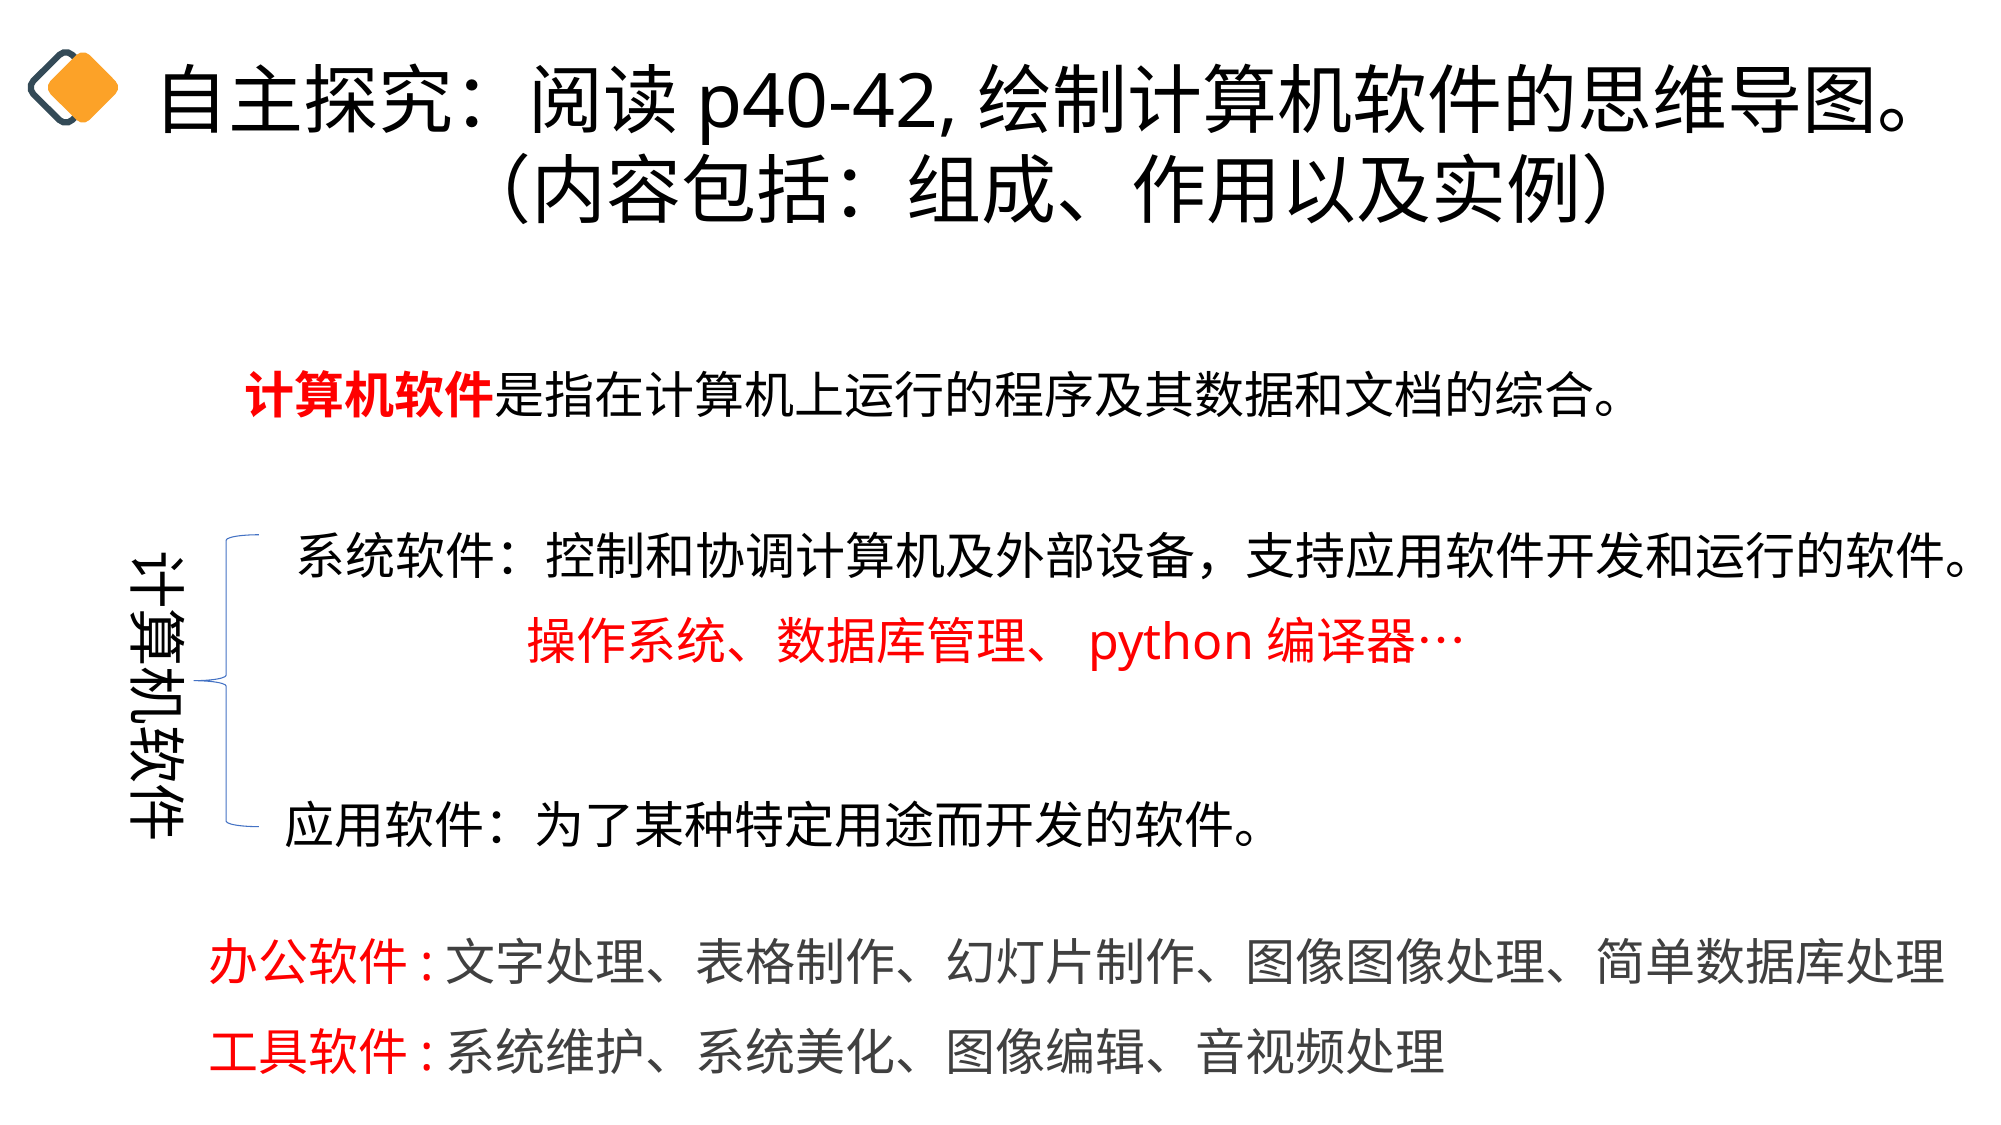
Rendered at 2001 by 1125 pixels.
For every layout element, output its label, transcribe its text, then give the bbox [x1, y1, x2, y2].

text_box 操作系统、数据库管理、python编译器… [511, 602, 1481, 678]
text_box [38, 59, 111, 116]
text_box 应用软件：为了某种特定用途而开发的软件。 [269, 786, 1300, 862]
text_box 办公软件:文字处理、表格制作、幻灯片制作、图像图像处理、简单数据库处理 工具软件:系统维护、系统美化、图像编辑、音视频处理 [193, 892, 2000, 1088]
text_box [193, 534, 259, 828]
text_box 自主探究：阅读p40-42,绘制计算机软件的思维导图。 （内容包括：组成、作用以及实例） [139, 44, 1915, 240]
text_box 计算机软件是指在计算机上运行的程序及其数据和文档的综合。 [139, 326, 1878, 431]
text_box 计算机软件 [100, 535, 202, 846]
text_box 系统软件：控制和协调计算机及外部设备，支持应用软件开发和运行的软件。 [280, 516, 2000, 592]
